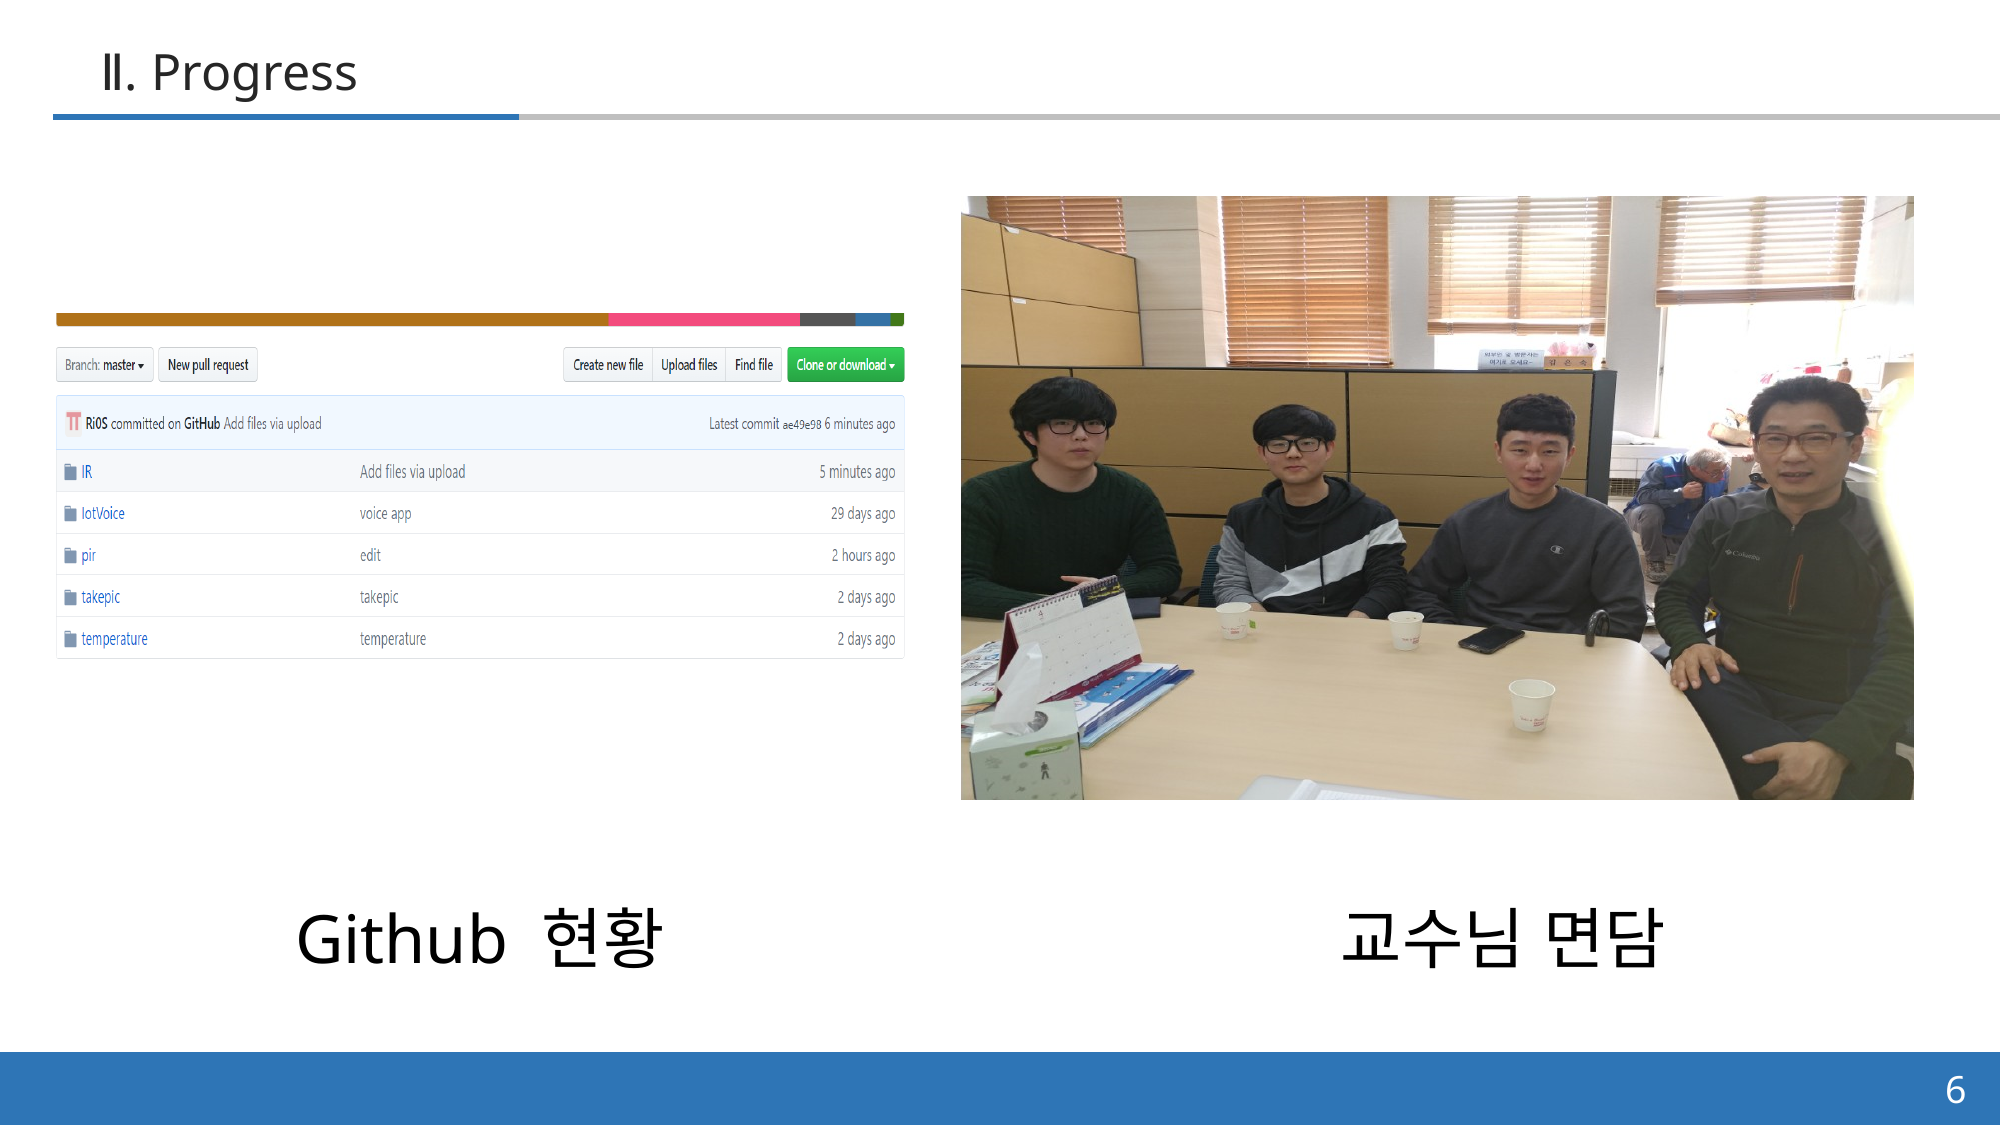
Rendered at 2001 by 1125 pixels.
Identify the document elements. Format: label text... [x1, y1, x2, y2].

text_box 6 [1930, 1058, 1982, 1118]
text_box Github 현황 [121, 879, 839, 986]
picture [961, 196, 1915, 800]
text_box Ⅱ. Progress [85, 33, 374, 108]
picture [53, 313, 908, 667]
text_box [0, 1051, 2000, 1125]
text_box 교수님 면담 [1144, 879, 1863, 986]
